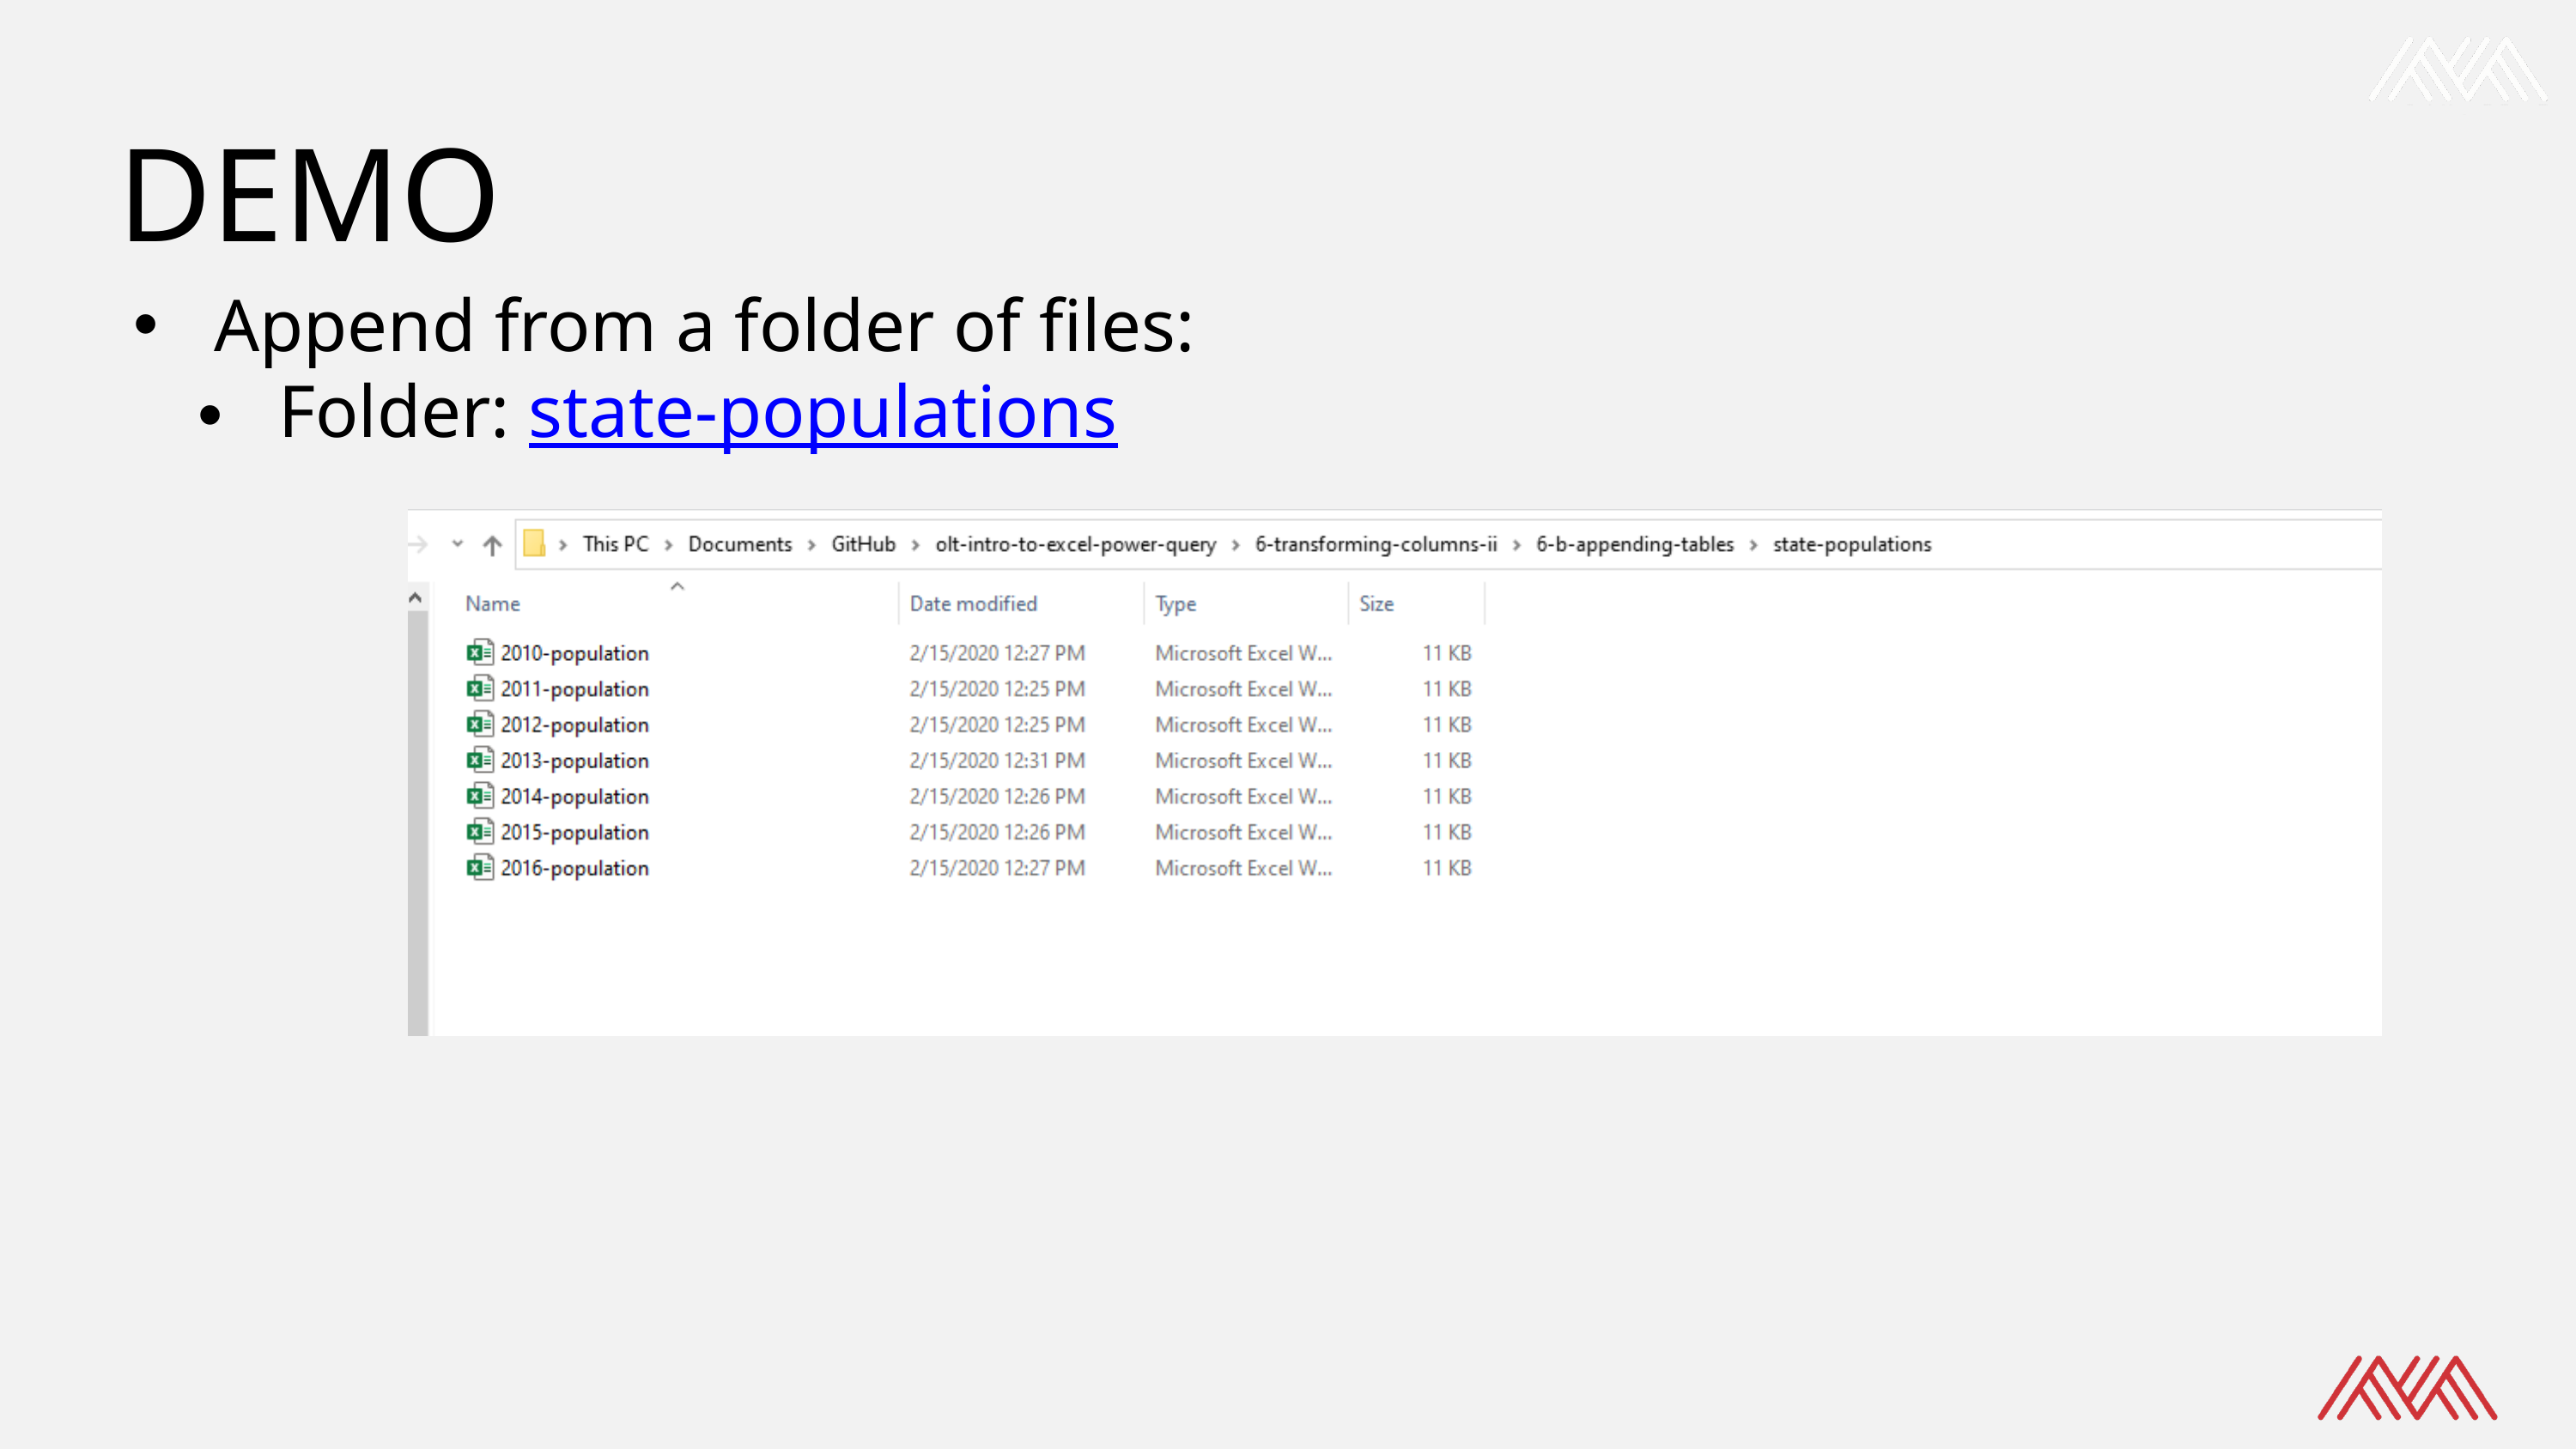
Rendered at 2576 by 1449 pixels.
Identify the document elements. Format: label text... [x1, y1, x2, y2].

picture [2266, 1304, 2551, 1422]
text_box DEMO [118, 87, 2320, 268]
picture [408, 509, 2382, 1036]
picture [2318, 0, 2576, 194]
text_box Append from a folder of files: Folder: state-populations [120, 273, 1935, 470]
